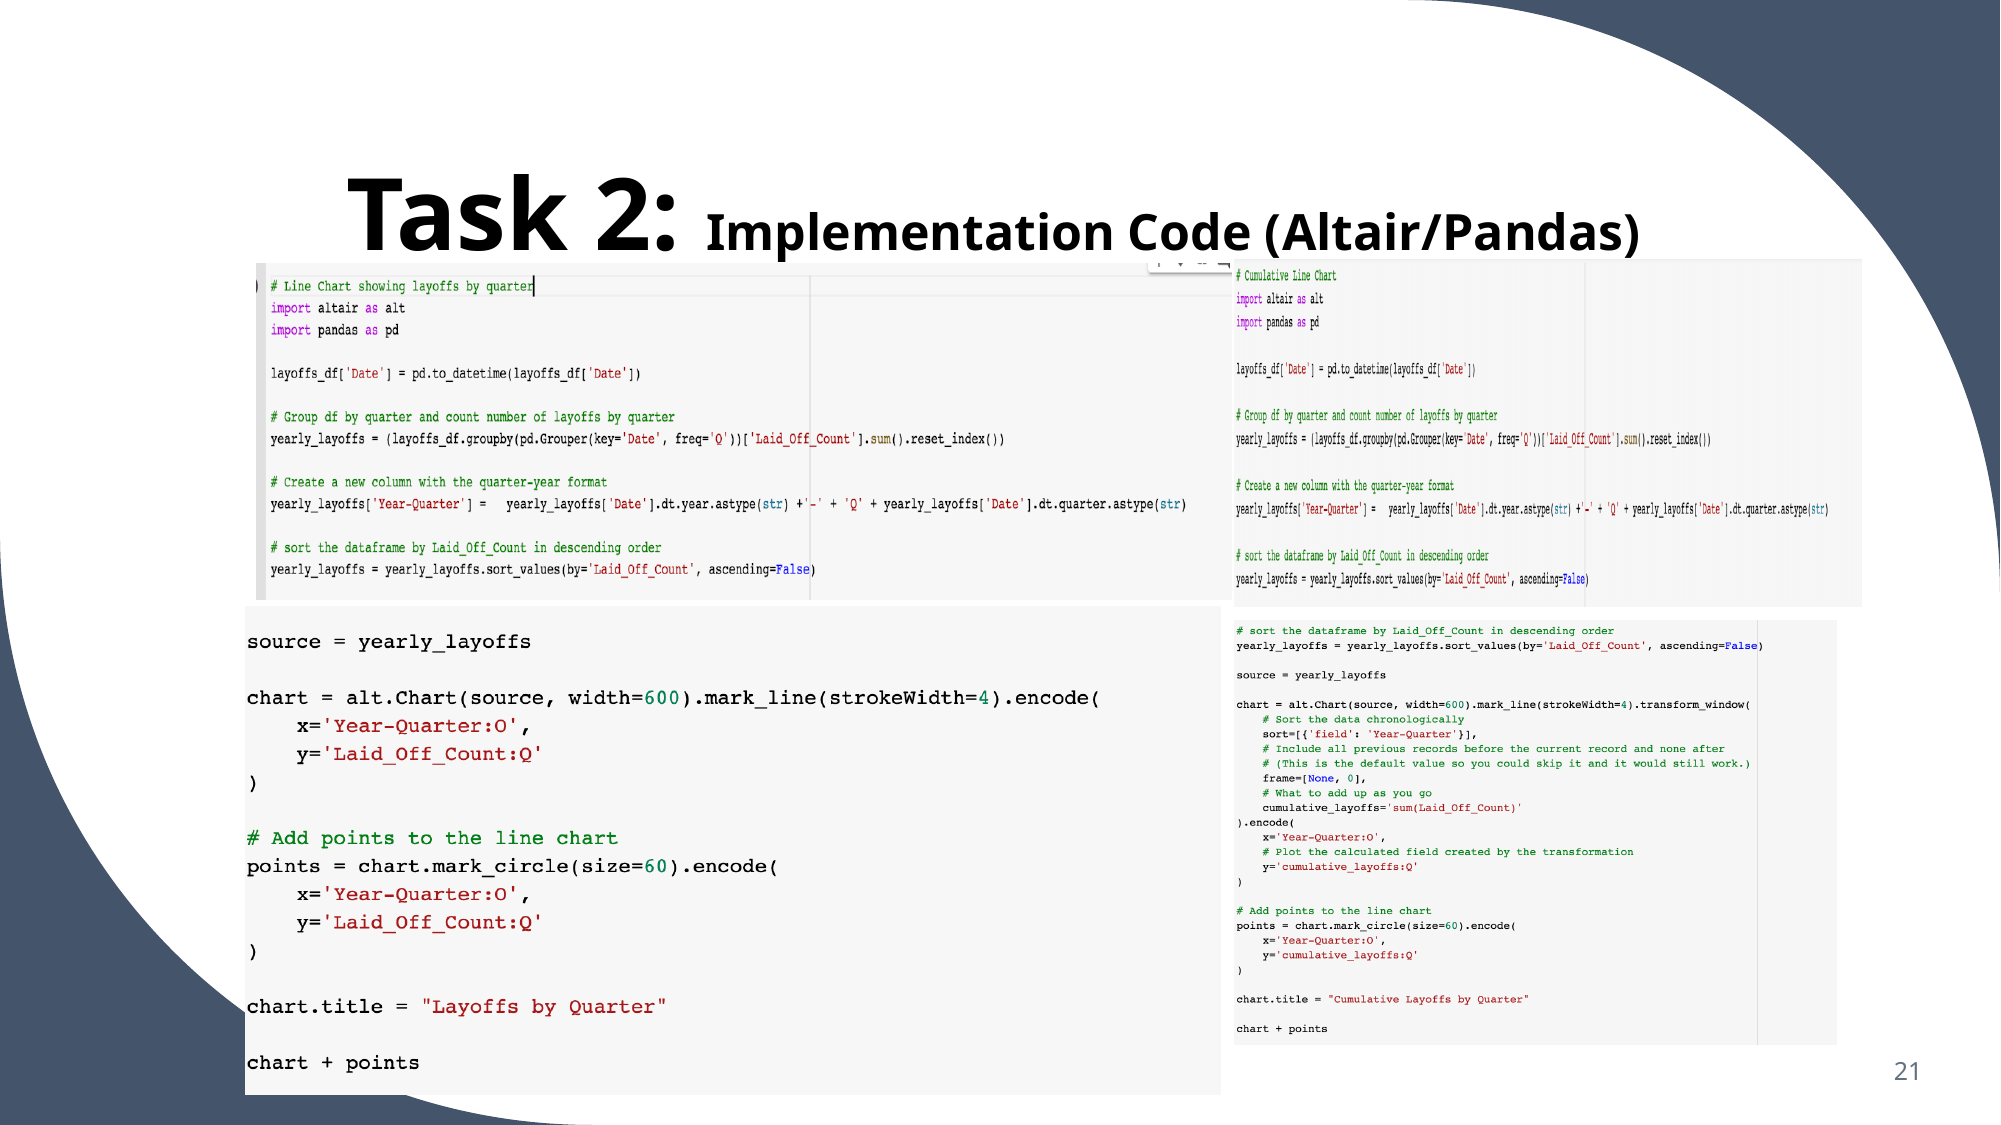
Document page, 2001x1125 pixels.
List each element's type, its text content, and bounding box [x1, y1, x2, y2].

picture [256, 263, 1232, 600]
picture [245, 606, 1221, 1095]
text_box [1862, 375, 2000, 383]
text_box [1862, 277, 2000, 286]
picture [1234, 620, 1837, 1045]
text_box [1234, 145, 2000, 153]
title Task 2: Implementation Code (Altair/Pandas) [191, 62, 1796, 280]
picture [1234, 259, 1862, 607]
slide_number 21 [1665, 1042, 1938, 1103]
text_box [1862, 289, 2000, 297]
